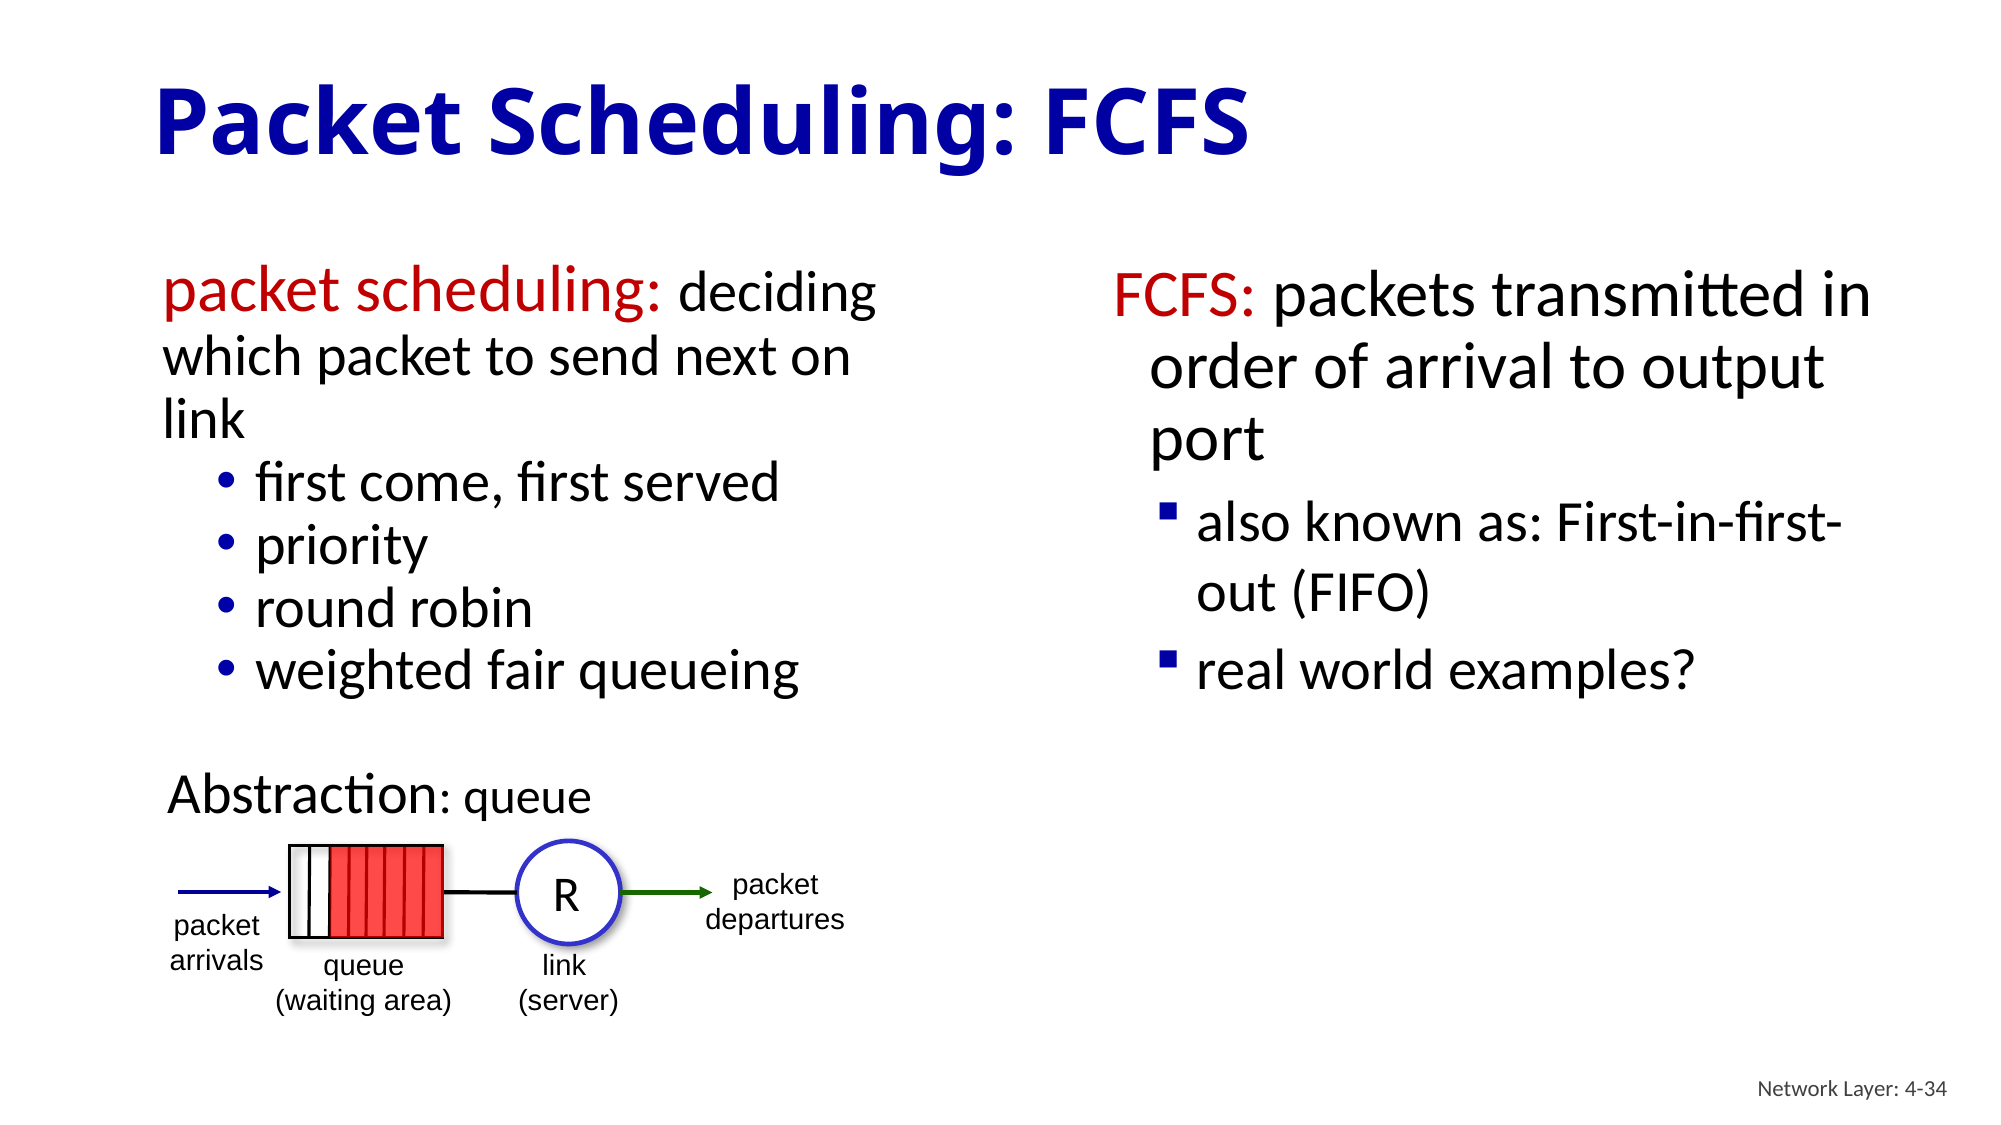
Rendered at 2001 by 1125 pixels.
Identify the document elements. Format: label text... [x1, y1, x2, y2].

slide_number Network Layer: 4-34 [1512, 1056, 1963, 1117]
list packet scheduling: deciding which packet to send next on link first come, first served priority round robin weighted fair queueing [125, 245, 960, 866]
title Packet Scheduling: FCFS [137, 51, 1863, 198]
text_box FCFS: packets transmitted in order of arrival to output port also known as: First-in-first-out (FIFO) real world examples? [1096, 251, 1911, 790]
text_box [149, 747, 861, 1026]
